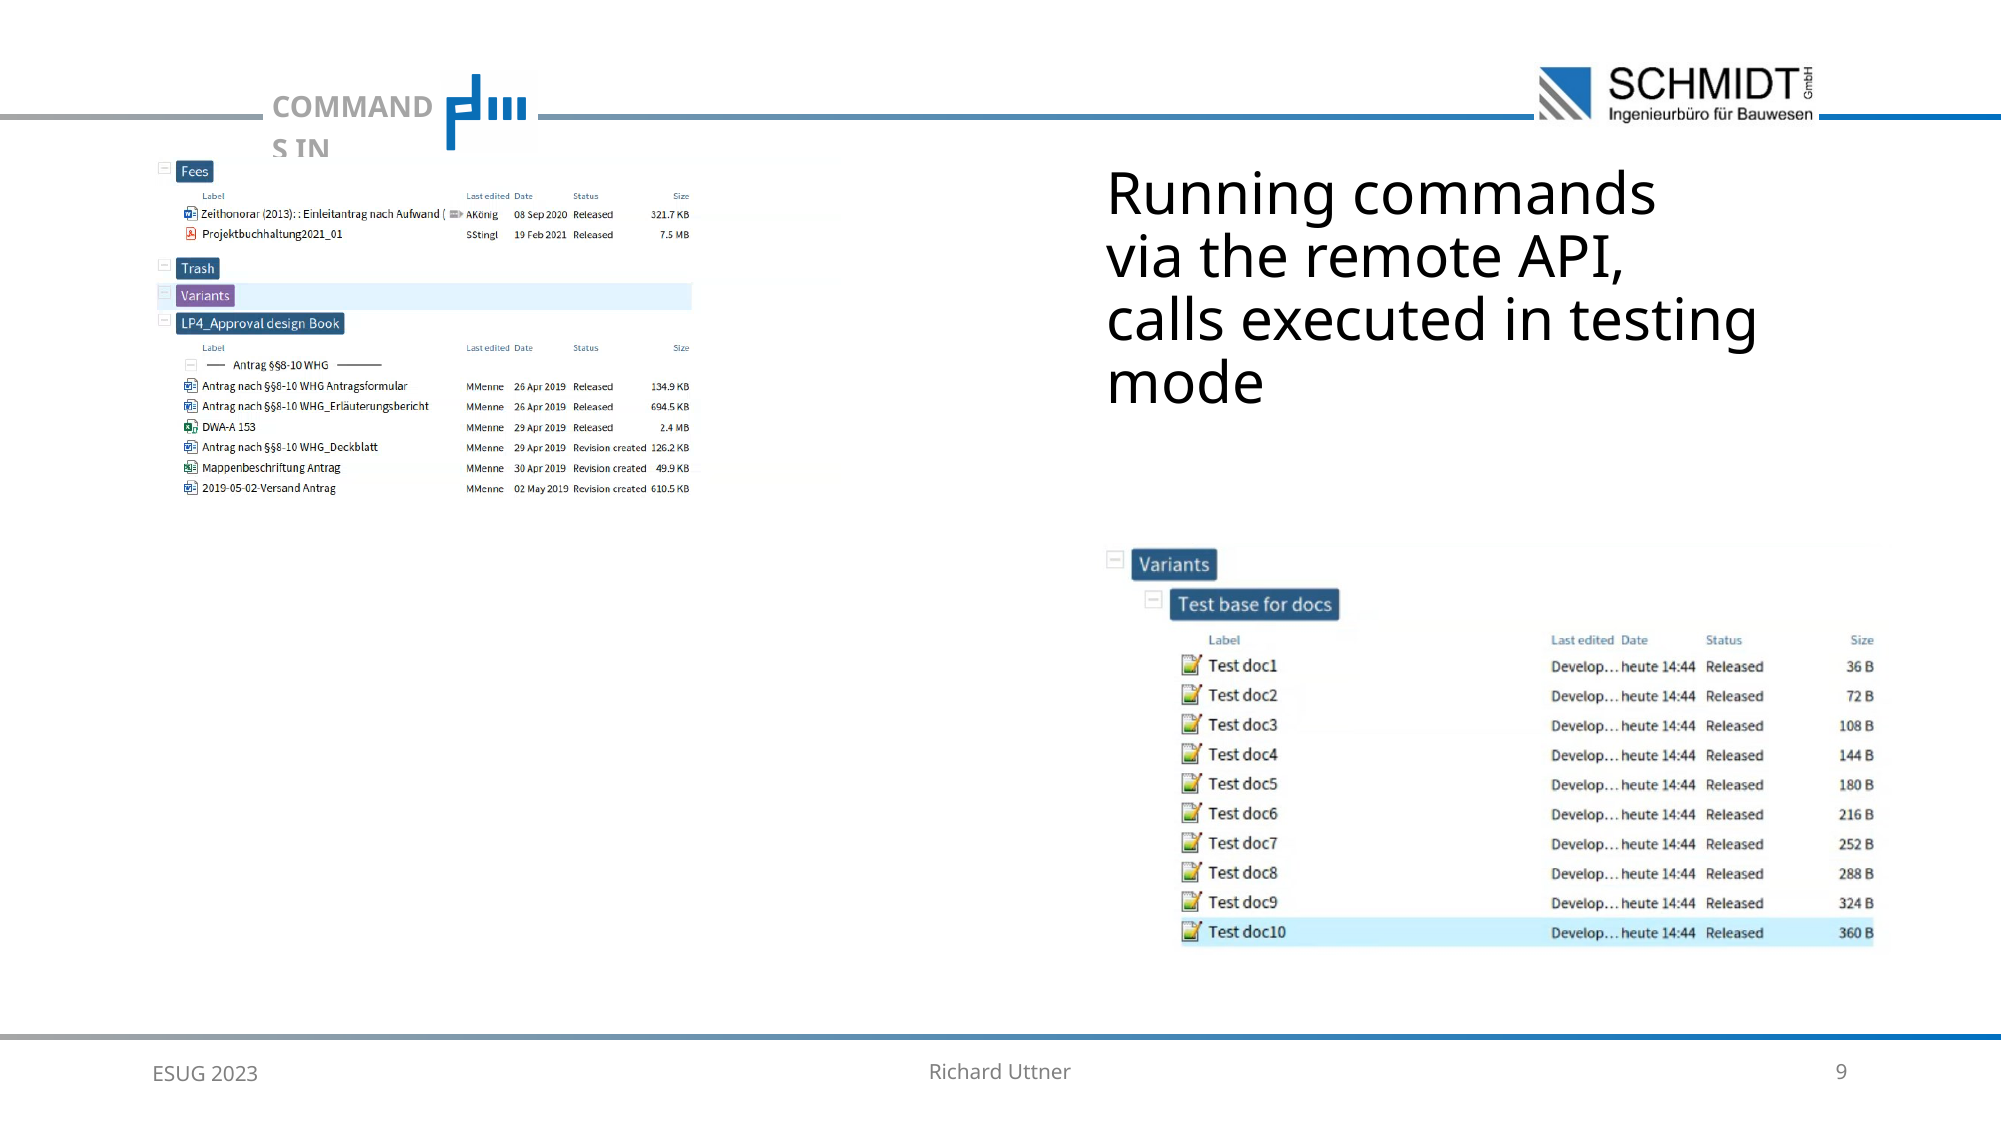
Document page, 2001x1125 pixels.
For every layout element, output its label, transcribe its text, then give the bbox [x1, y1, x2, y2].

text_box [147, 156, 842, 1026]
footer Richard Uttner [662, 1042, 1338, 1103]
slide_number 9 [1412, 1042, 1863, 1103]
slide_number ESUG 2023 [137, 1042, 588, 1103]
picture [440, 70, 538, 153]
picture [1534, 62, 1819, 128]
list Running commands via the remote API, calls executed in testing mode [1091, 156, 1863, 422]
picture [1096, 543, 1892, 955]
